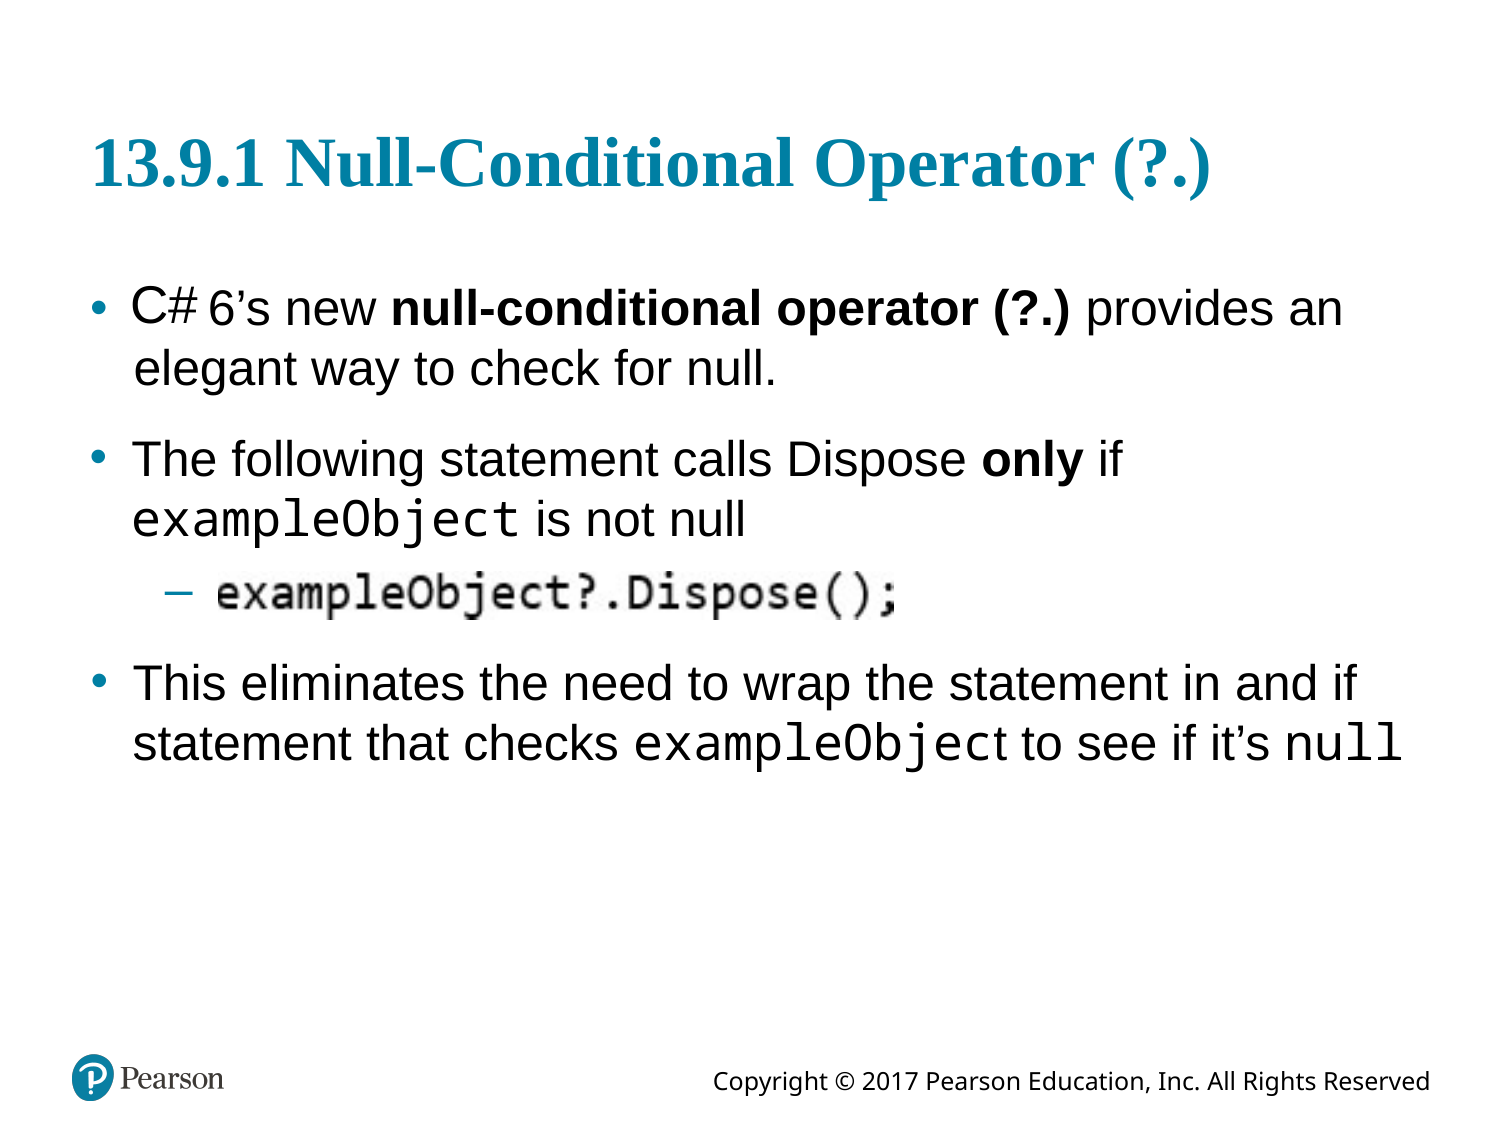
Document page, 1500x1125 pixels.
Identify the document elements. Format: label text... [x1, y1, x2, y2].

picture [80, 1063, 106, 1088]
list 6’s new null-conditional operator (?.) provides an elegant way to check for null. The following statement calls Dispose only if exampleObject is not null [74, 260, 1425, 486]
picture [72, 1087, 83, 1101]
picture [72, 1054, 88, 1070]
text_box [124, 274, 209, 338]
list This eliminates the need to wrap the statement in and if statement that checks exampleObject to see if it’s null [75, 635, 1426, 804]
picture [98, 1054, 224, 1101]
picture [218, 571, 895, 620]
title 13.9.1 Null-Conditional Operator (?.) [75, 35, 1425, 216]
